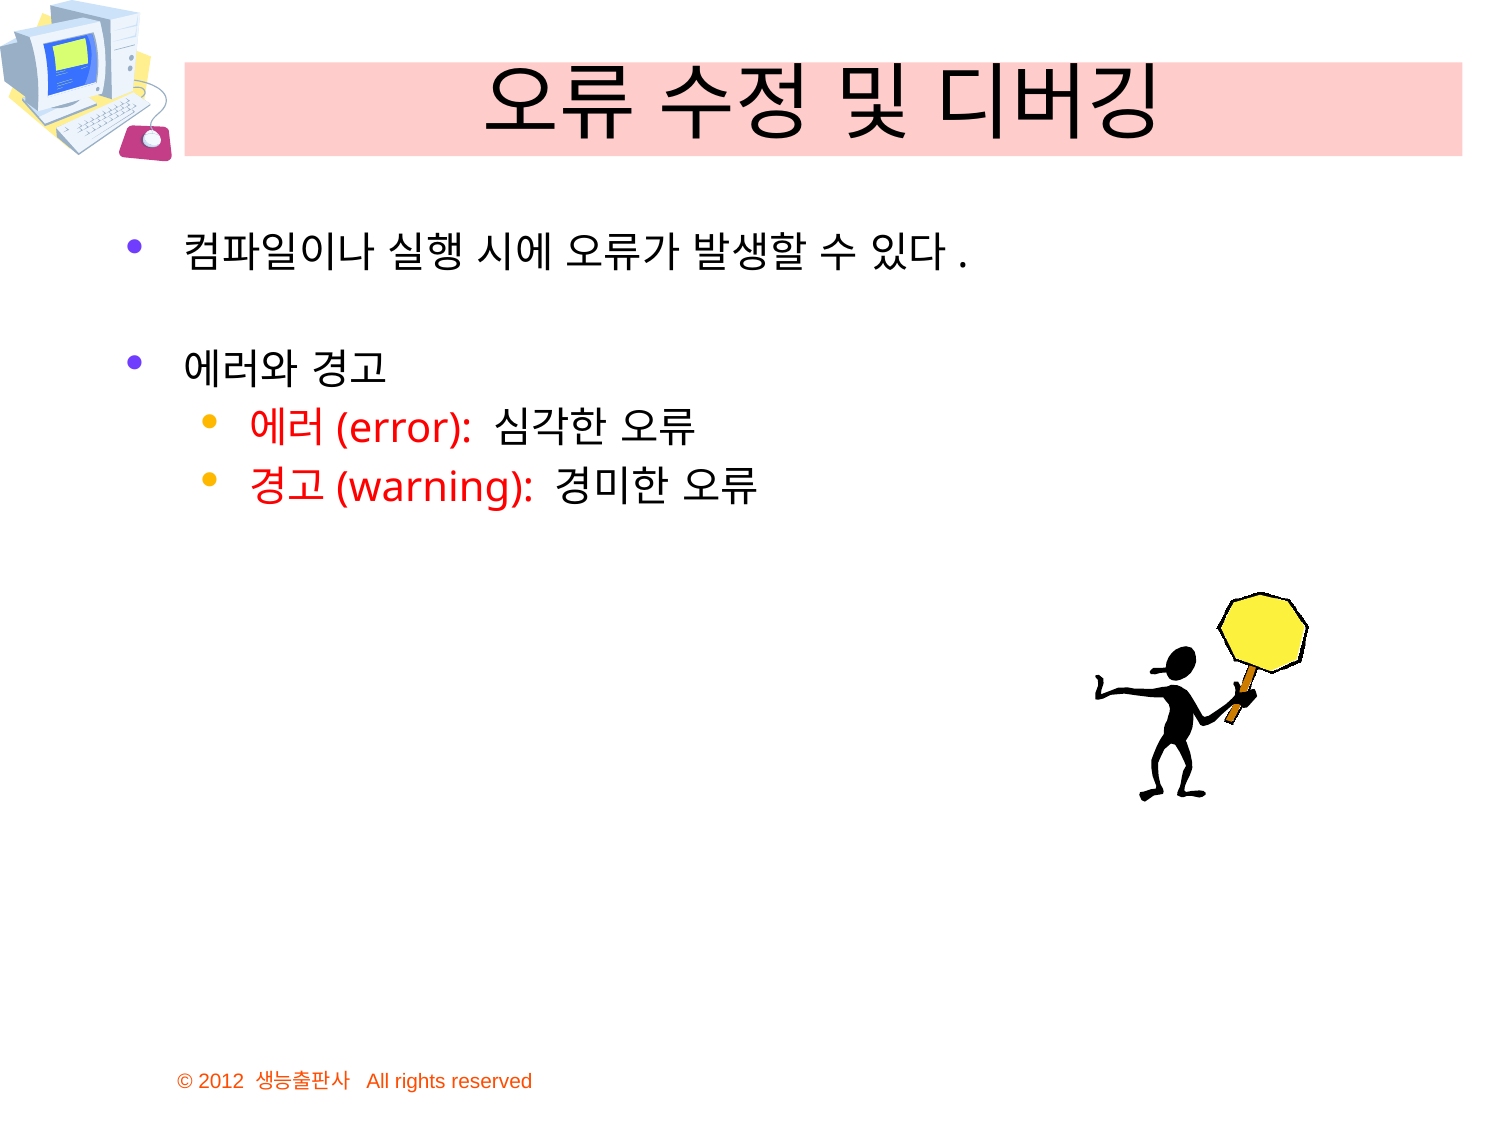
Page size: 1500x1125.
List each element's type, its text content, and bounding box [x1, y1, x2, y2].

list 컴파일이나 실행 시에 오류가 발생할 수 있다. 에러와 경고 에러(error): 심각한 오류 경고(warning): 경미한 오류 [112, 218, 1460, 900]
picture [1095, 591, 1315, 803]
title 오류 수정 및 디버깅 [184, 62, 1463, 157]
